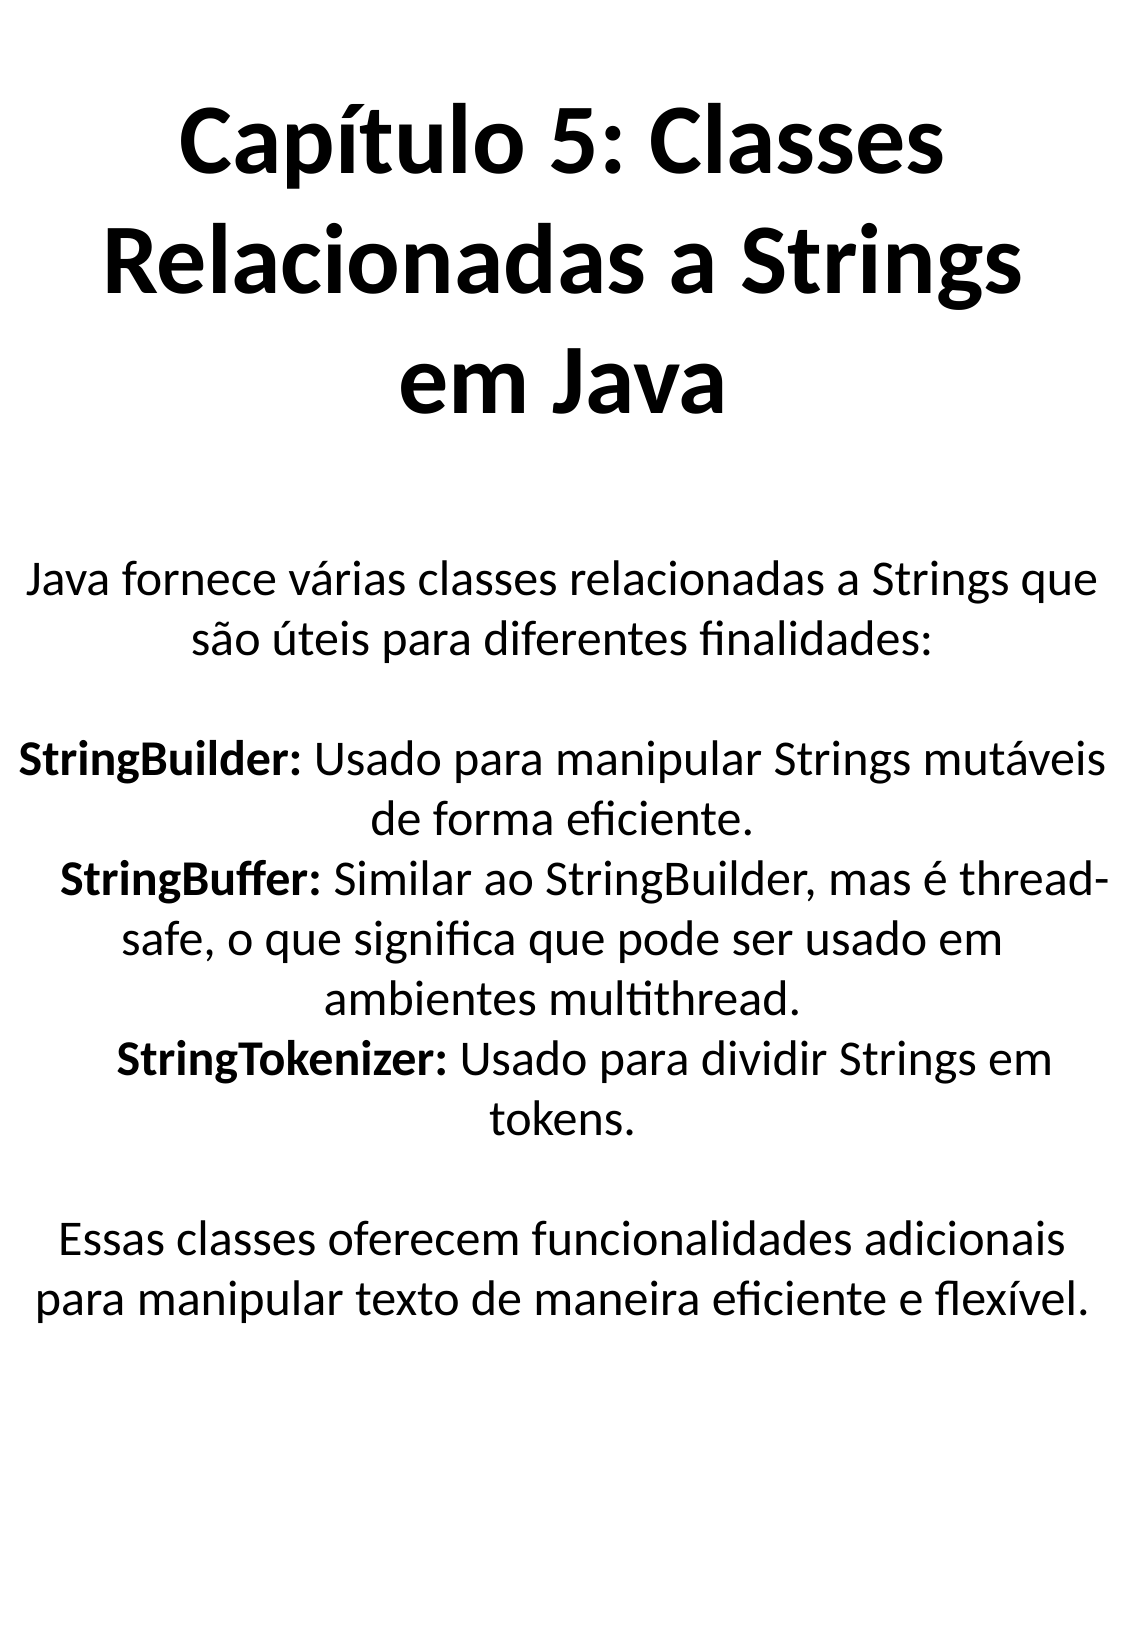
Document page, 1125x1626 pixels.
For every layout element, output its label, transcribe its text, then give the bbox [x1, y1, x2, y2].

text_box Java fornece várias classes relacionadas a Strings que são úteis para diferentes finalidades: StringBuilder: Usado para manipular Strings mutáveis de forma eficiente. StringBuffer: Similar ao StringBuilder, mas é thread-safe, o que significa que pode ser usado em ambientes multithread. StringTokenizer: Usado para dividir Strings em tokens. Essas classes oferecem funcionalidades adicionais para manipular texto de maneira eficiente e flexível. [0, 538, 1125, 1333]
text_box Capítulo 5: Classes Relacionadas a Strings em Java [73, 66, 1053, 441]
